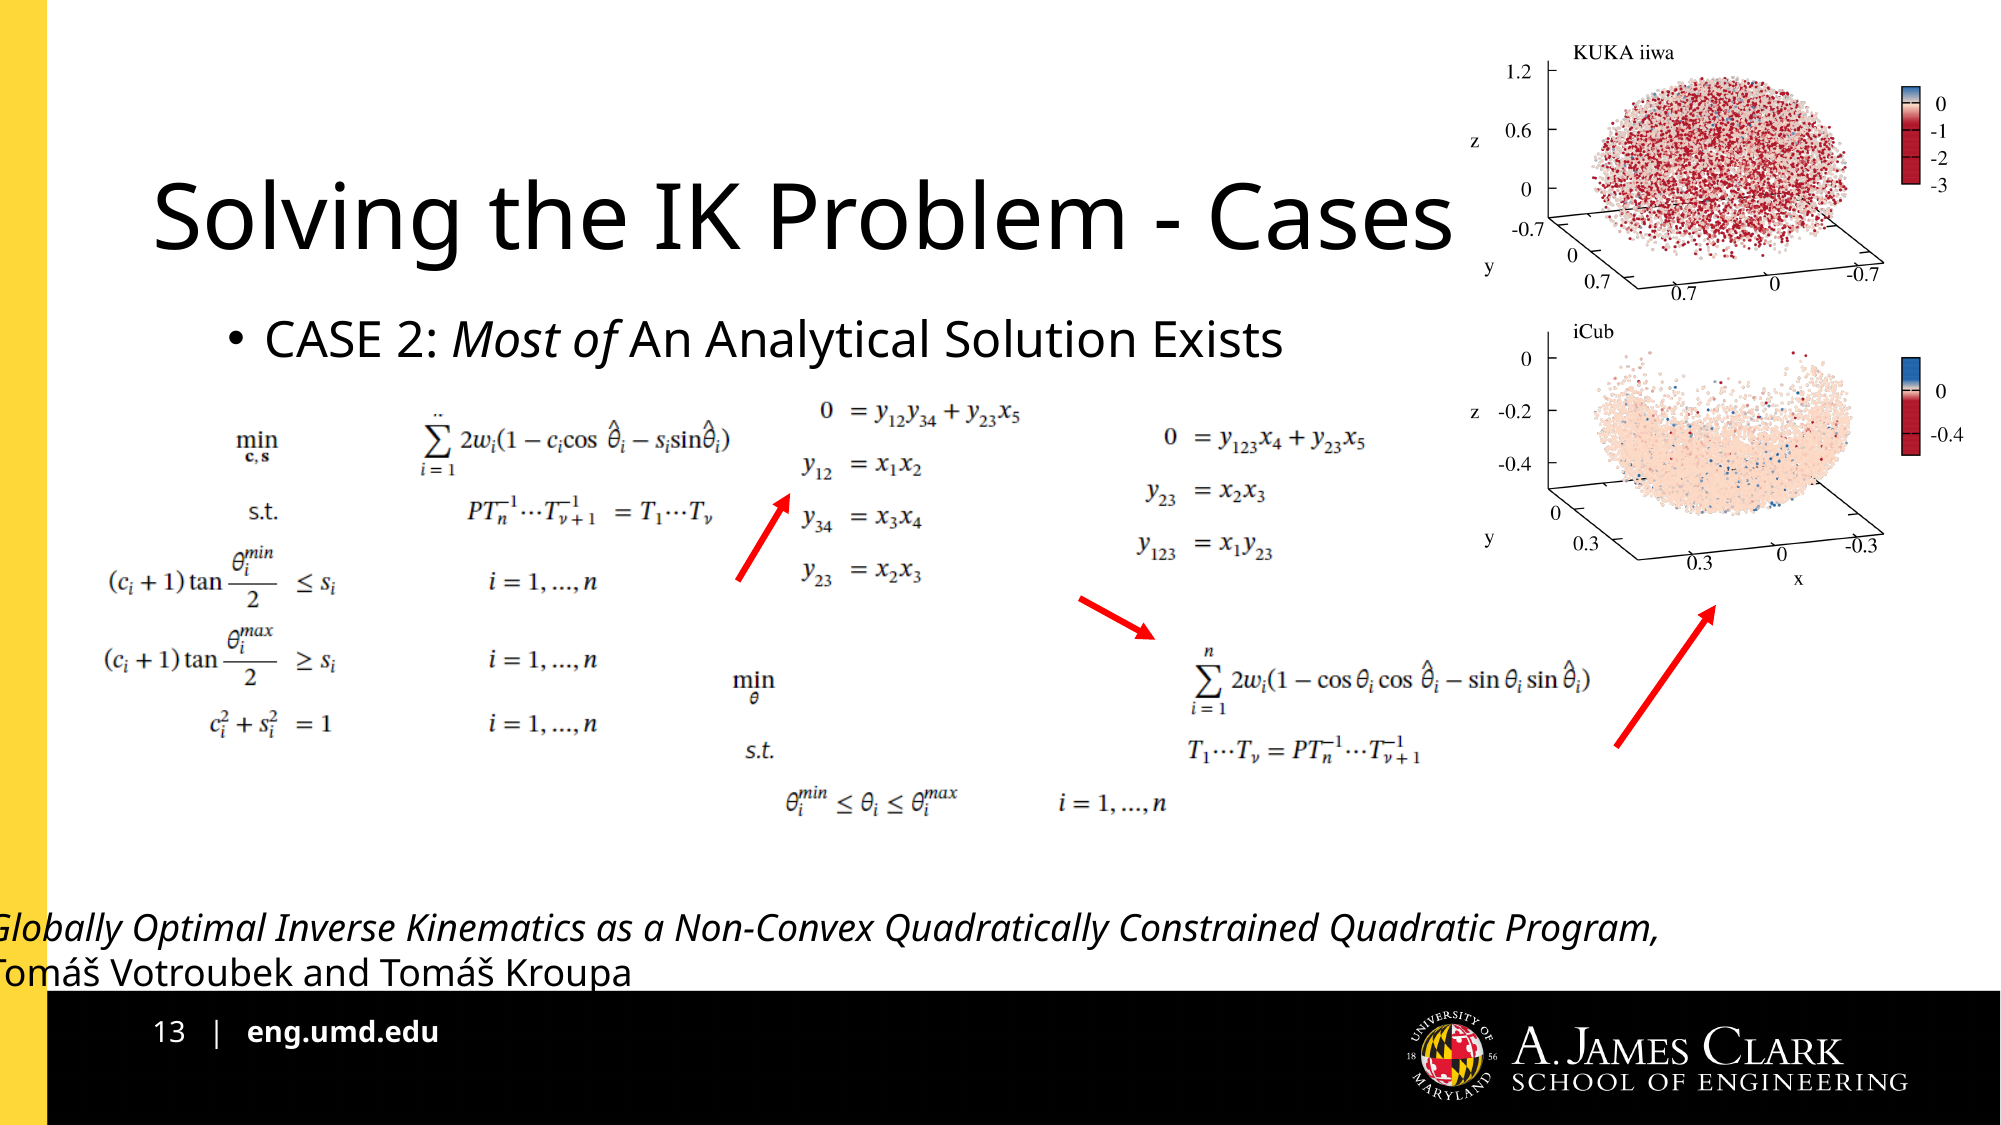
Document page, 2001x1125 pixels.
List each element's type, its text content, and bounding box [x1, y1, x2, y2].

title Solving the IK Problem - Cases [137, 59, 1456, 278]
footer 13 | eng.umd.edu [137, 1002, 1338, 1063]
list CASE 2: Most of An Analytical Solution Exists [137, 299, 1863, 911]
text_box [1079, 598, 1156, 640]
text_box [1615, 604, 1716, 748]
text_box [737, 493, 791, 581]
picture [790, 388, 1369, 599]
text_box Globally Optimal Inverse Kinematics as a Non-Convex Quadratically Constrained Quadratic Program, Tomáš Votroubek and Tomáš Kroupa [0, 896, 1687, 1002]
picture [0, 0, 2001, 1125]
